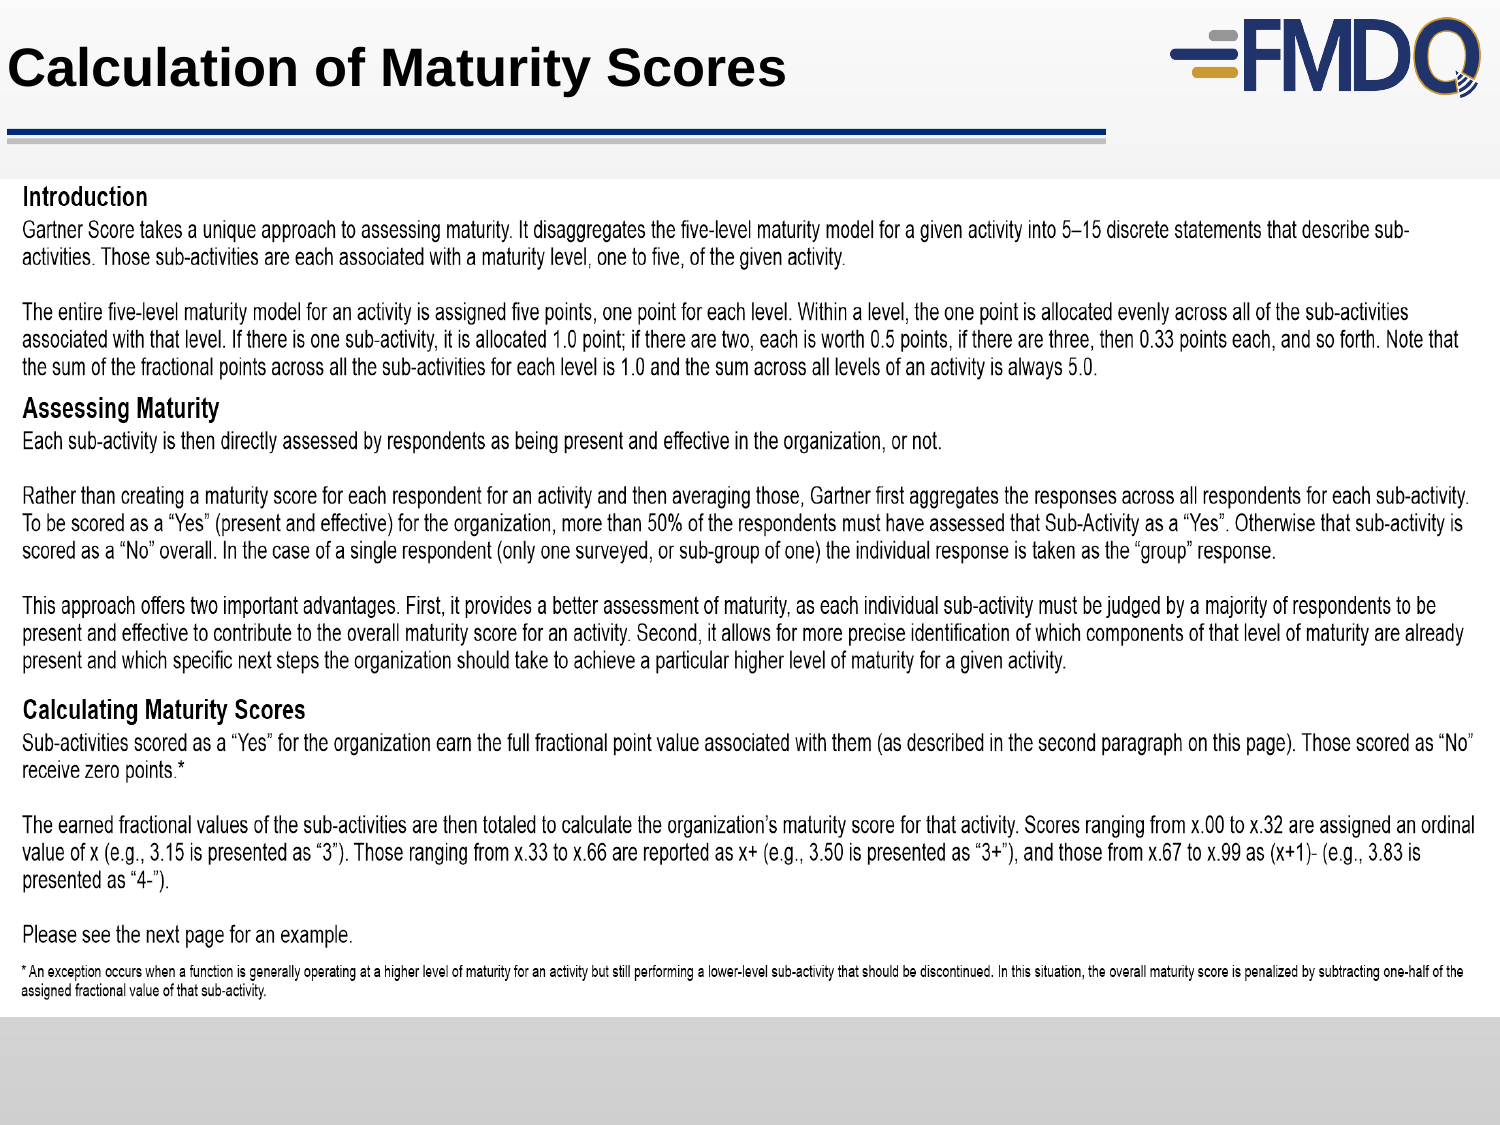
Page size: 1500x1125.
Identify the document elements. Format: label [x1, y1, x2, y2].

picture [1170, 17, 1481, 98]
picture [0, 179, 1500, 1017]
text_box [0, 32, 1165, 106]
